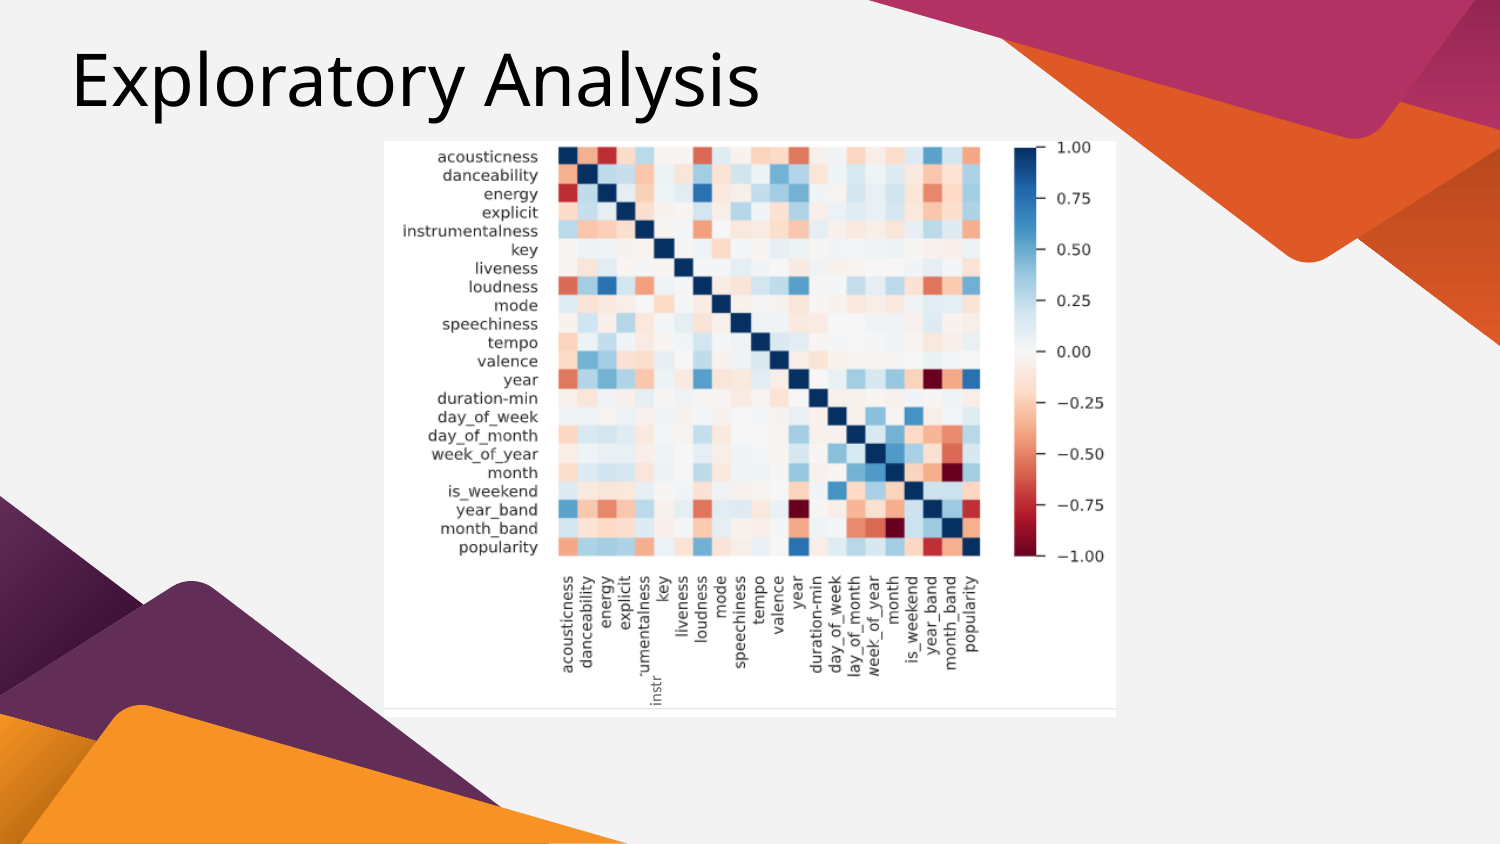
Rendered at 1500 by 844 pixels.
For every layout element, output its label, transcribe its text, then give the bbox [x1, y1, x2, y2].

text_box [383, 141, 1117, 760]
title Exploratory Analysis [44, 36, 789, 119]
